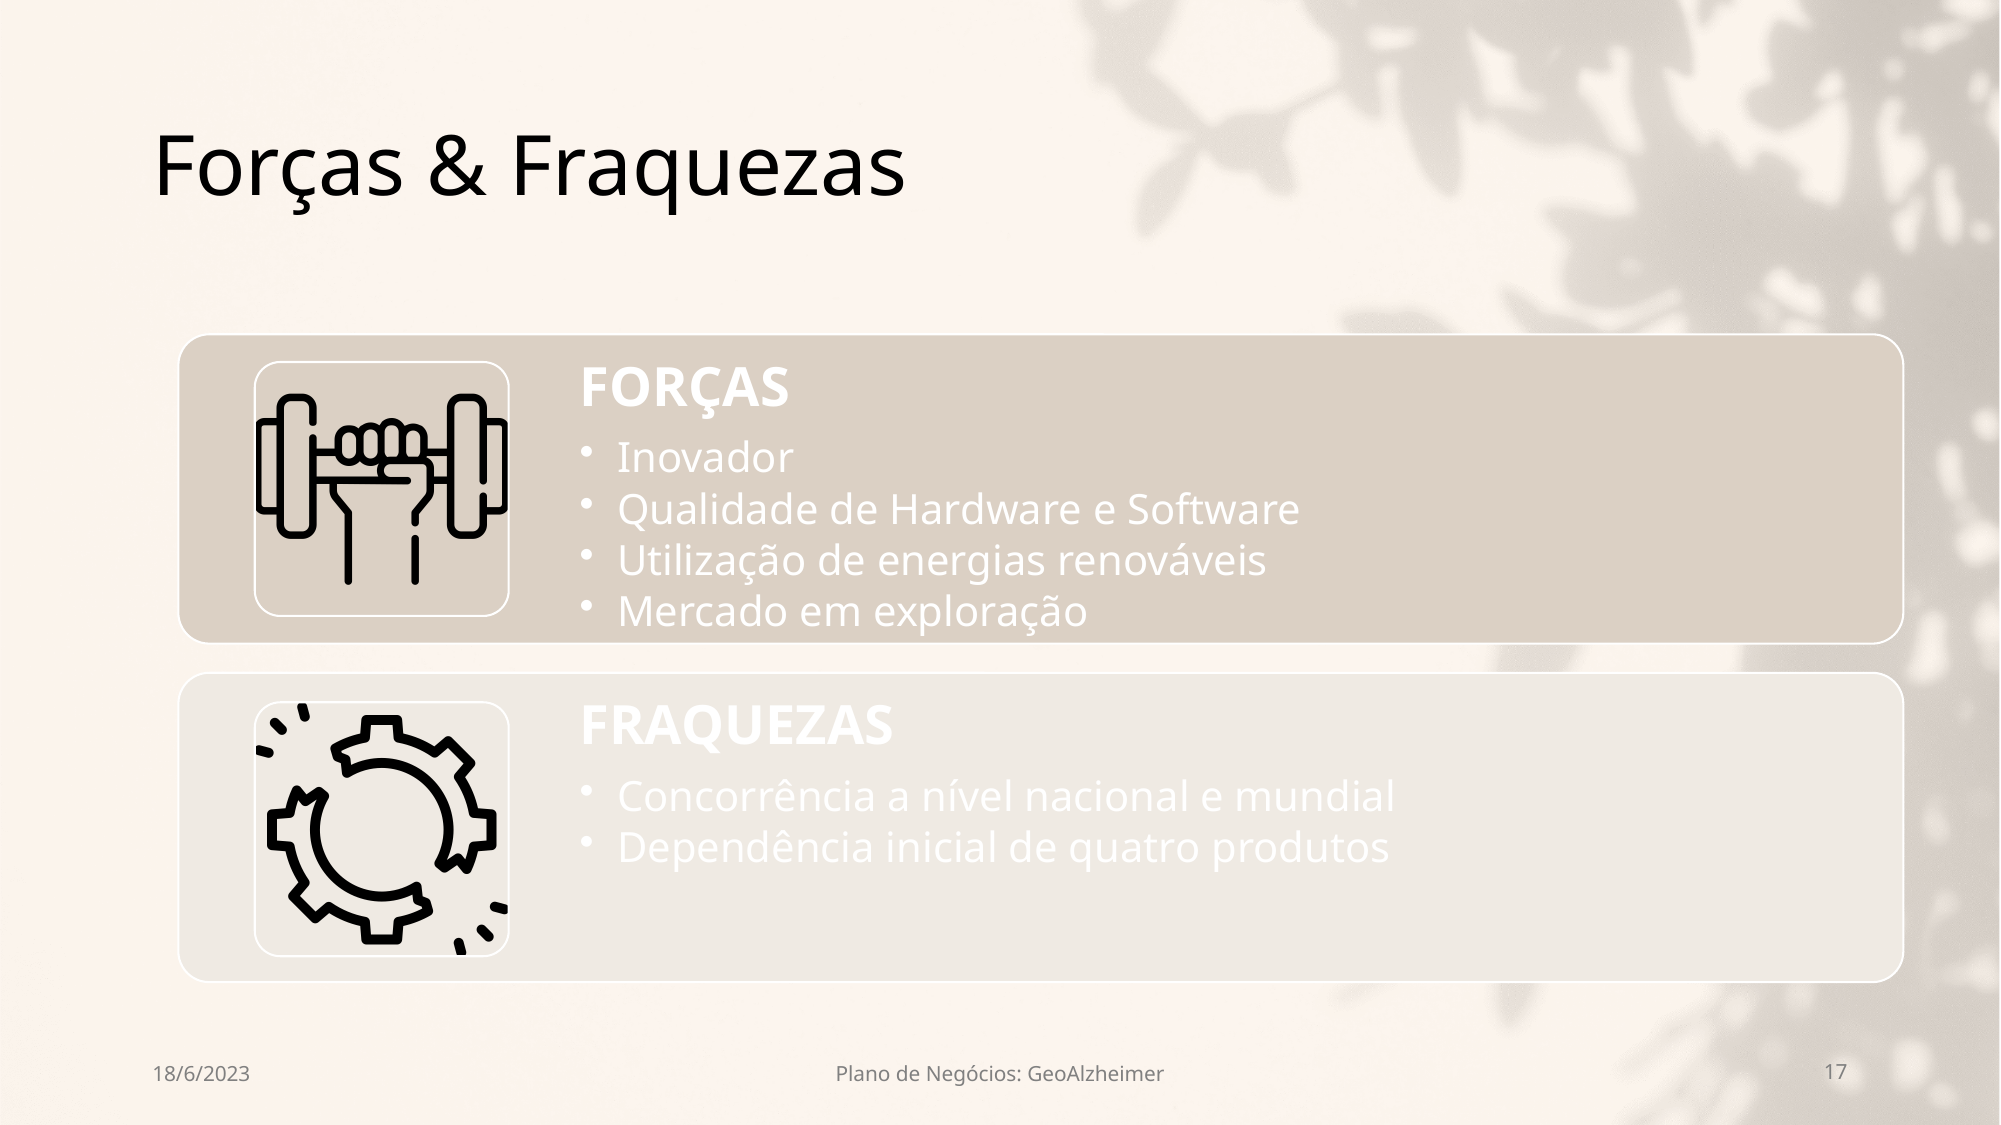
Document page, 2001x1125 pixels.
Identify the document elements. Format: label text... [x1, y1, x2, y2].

title Forças & Fraquezas [137, 115, 1863, 221]
footer Plano de Negócios: GeoAlzheimer [662, 1042, 1338, 1103]
picture [0, 0, 2000, 1125]
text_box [178, 334, 1904, 985]
slide_number 17 [1412, 1042, 1863, 1103]
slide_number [137, 1042, 588, 1103]
